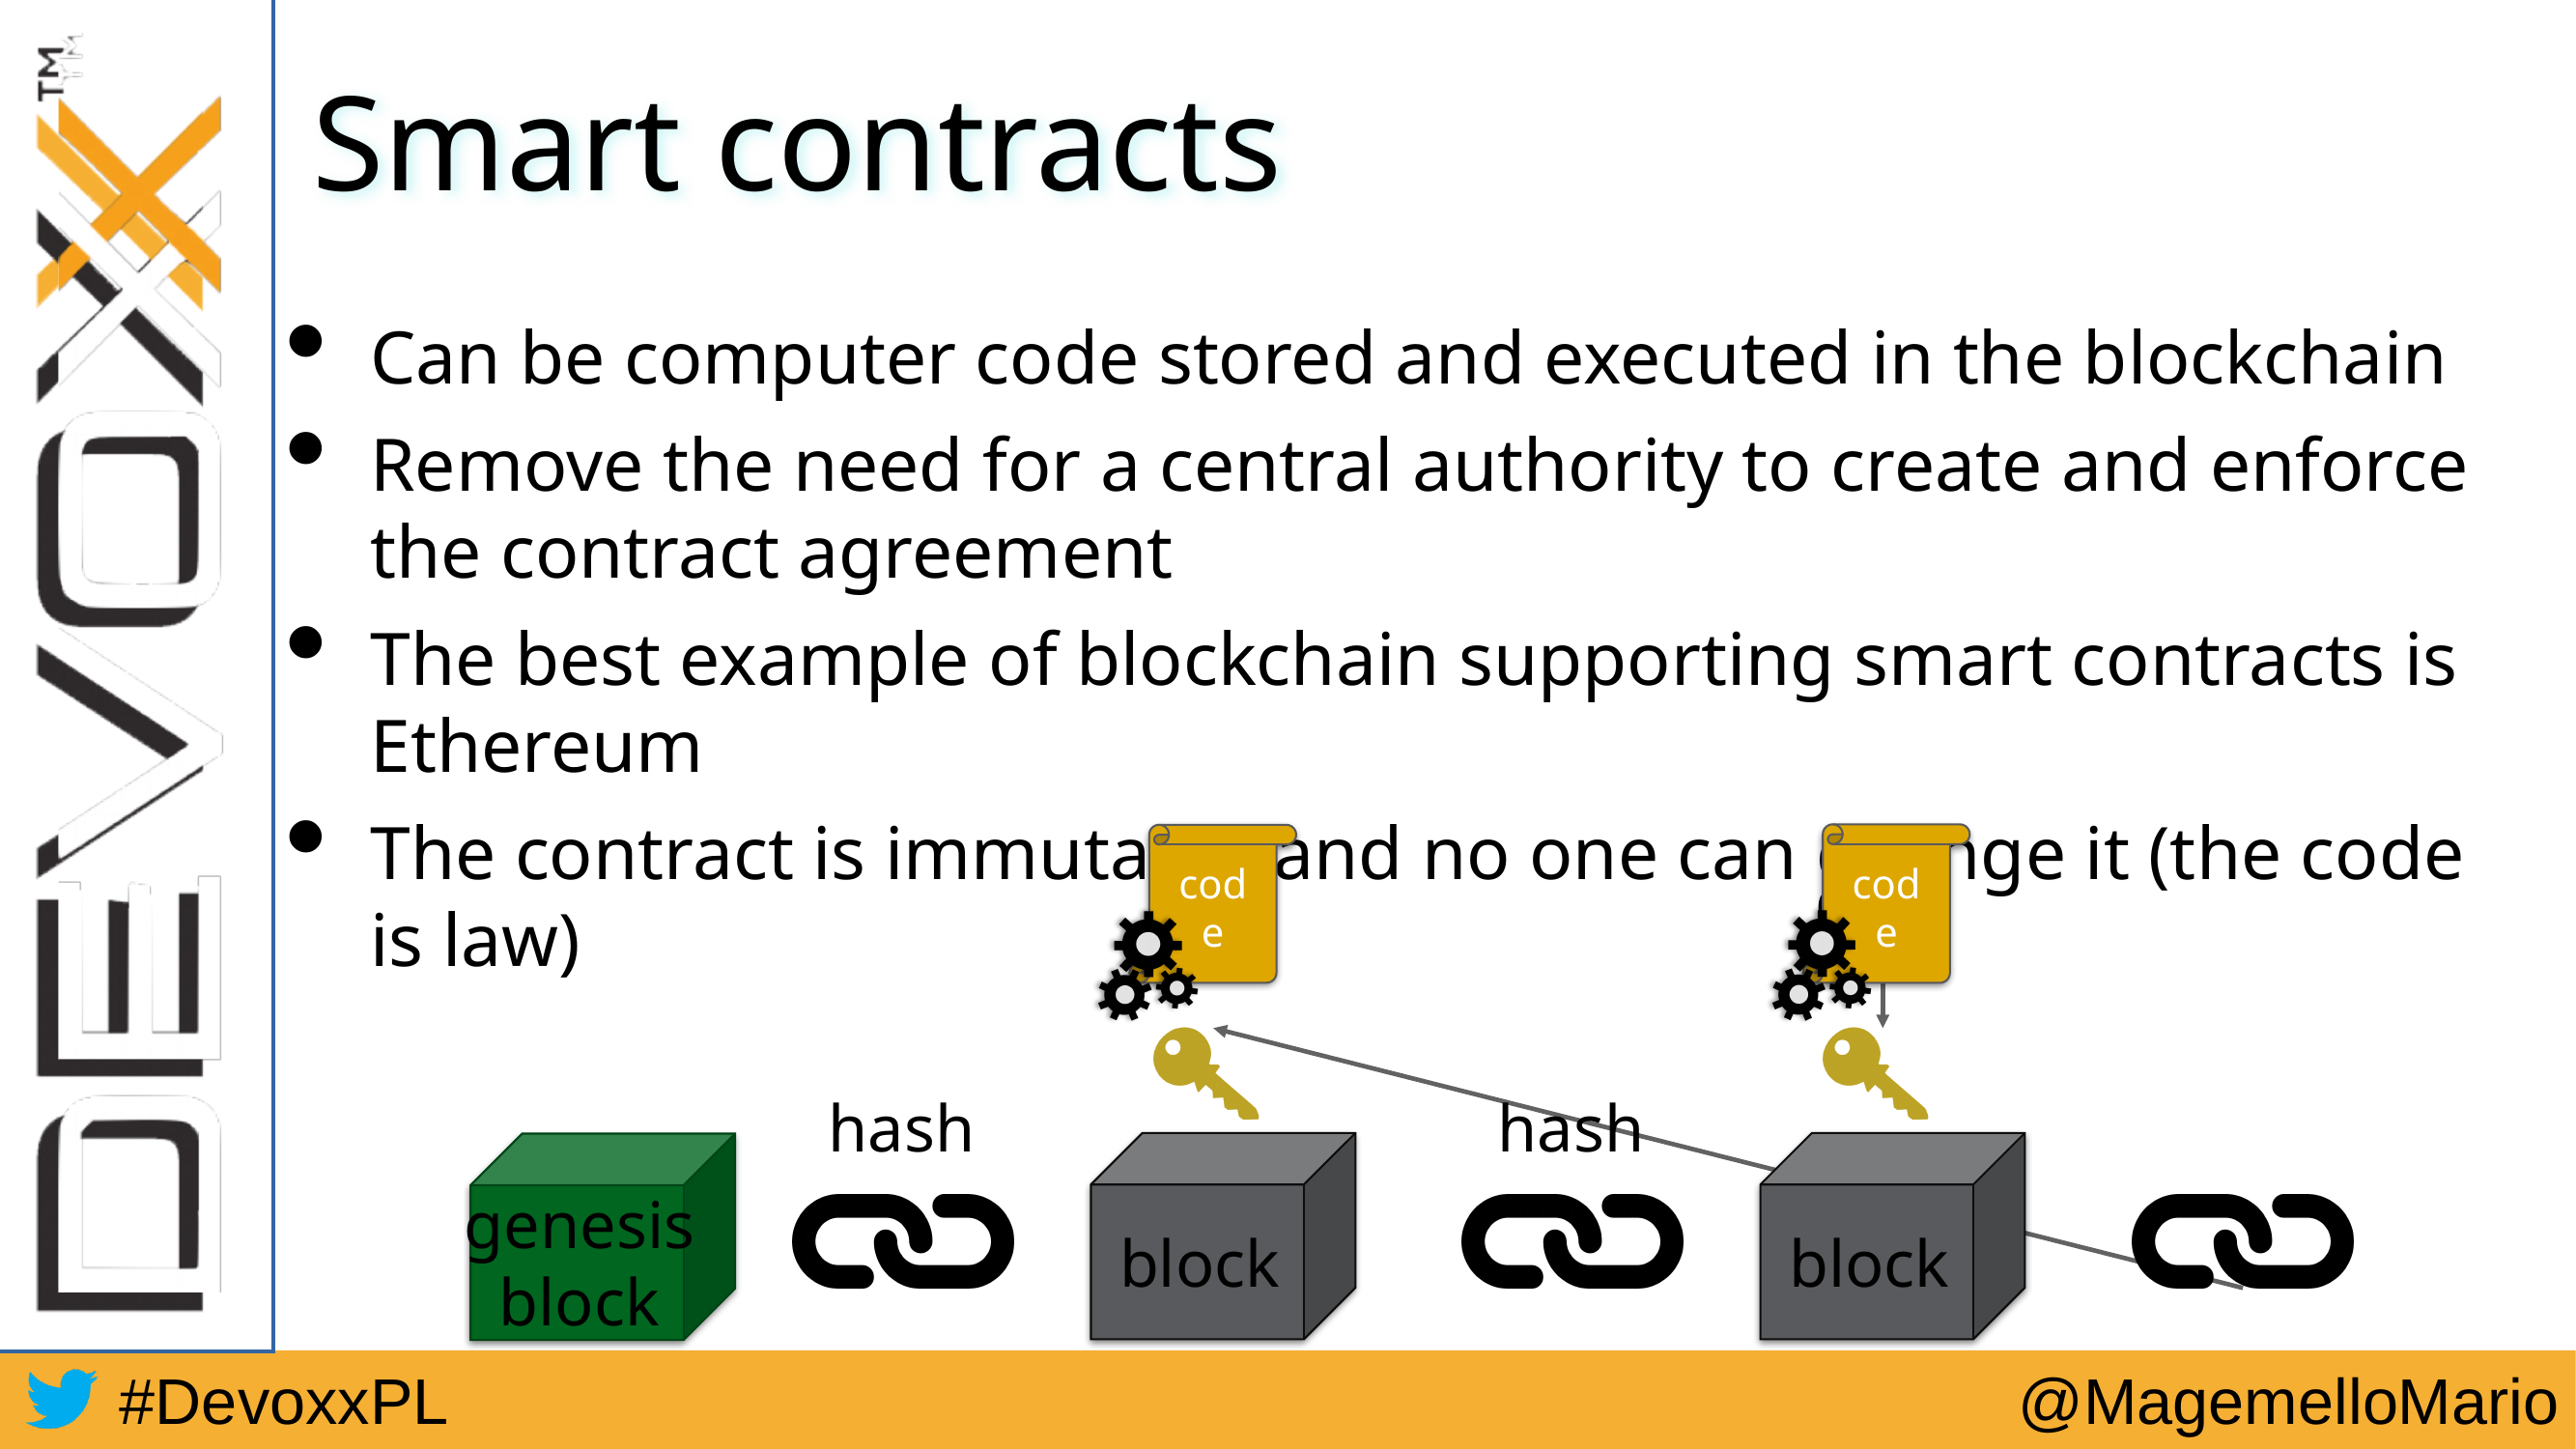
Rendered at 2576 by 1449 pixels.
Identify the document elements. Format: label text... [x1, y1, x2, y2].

picture [2132, 1194, 2354, 1289]
text_box hash [820, 1079, 984, 1174]
picture [0, 39, 220, 1350]
title Smart contracts [311, 19, 2522, 259]
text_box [1802, 824, 1970, 983]
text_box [1741, 1132, 2025, 1340]
text_box hash [1489, 1079, 1654, 1174]
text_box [1072, 1132, 1356, 1340]
picture [1763, 904, 1947, 1132]
picture [1461, 1194, 1684, 1289]
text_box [1129, 824, 1297, 983]
picture [1090, 904, 1278, 1132]
picture [59, 34, 223, 1292]
list Can be computer code stored and executed in the blockchain Remove the need for a central authority to create and enforce the contract agreement The best example of blockchain supporting smart contracts is Ethereum The contract is immutable and no one can change it (the code is law) [250, 311, 2527, 1333]
picture [792, 1194, 1014, 1289]
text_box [451, 1133, 736, 1349]
picture [0, 1353, 123, 1449]
